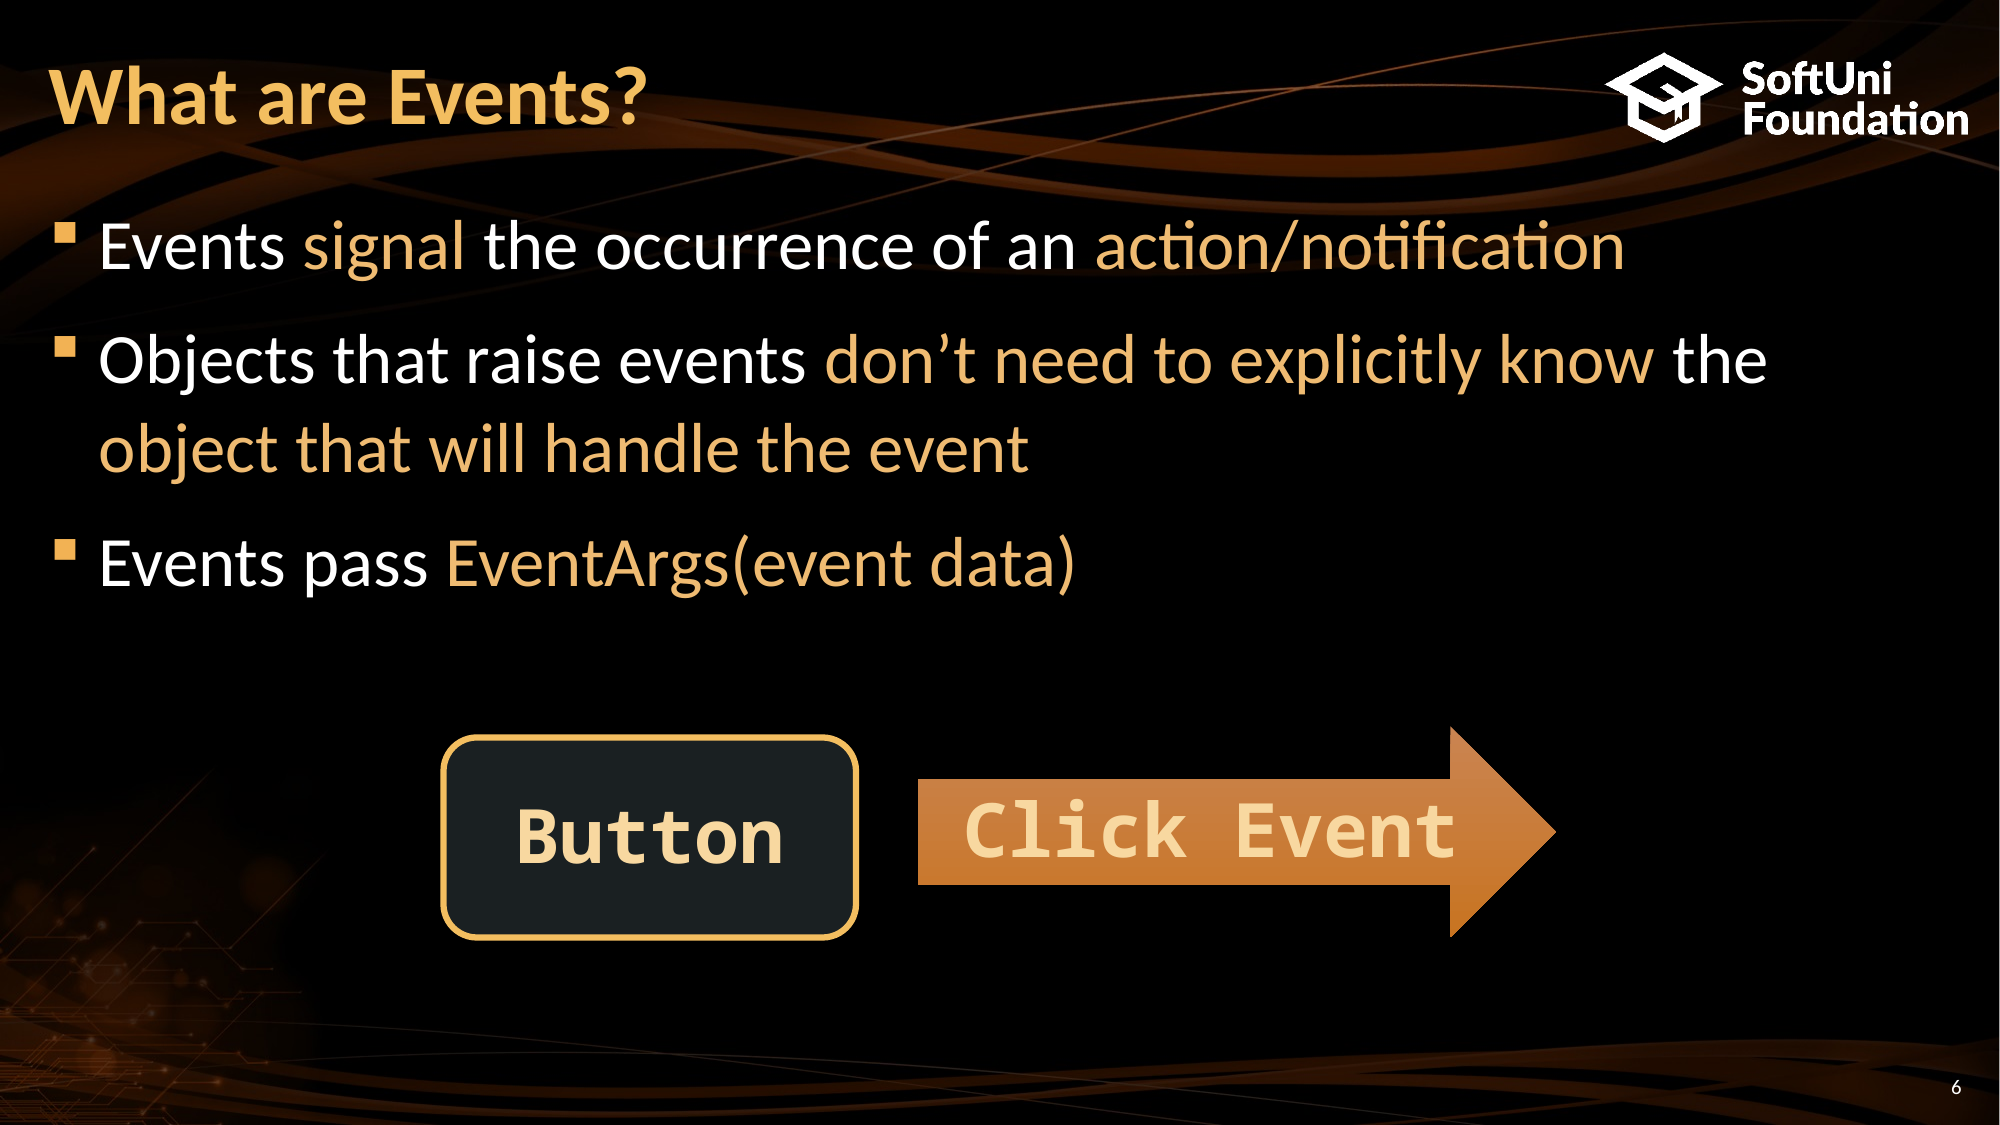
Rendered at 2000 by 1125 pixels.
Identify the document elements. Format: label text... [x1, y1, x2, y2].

picture [0, 0, 2000, 1125]
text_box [443, 726, 1556, 938]
title What are Events? [30, 6, 1602, 189]
list Events signal the occurrence of an action/notification Objects that raise events don’t need to explicitly know the object that will handle the event Events pass EventArgs(event data) [31, 188, 1968, 1103]
